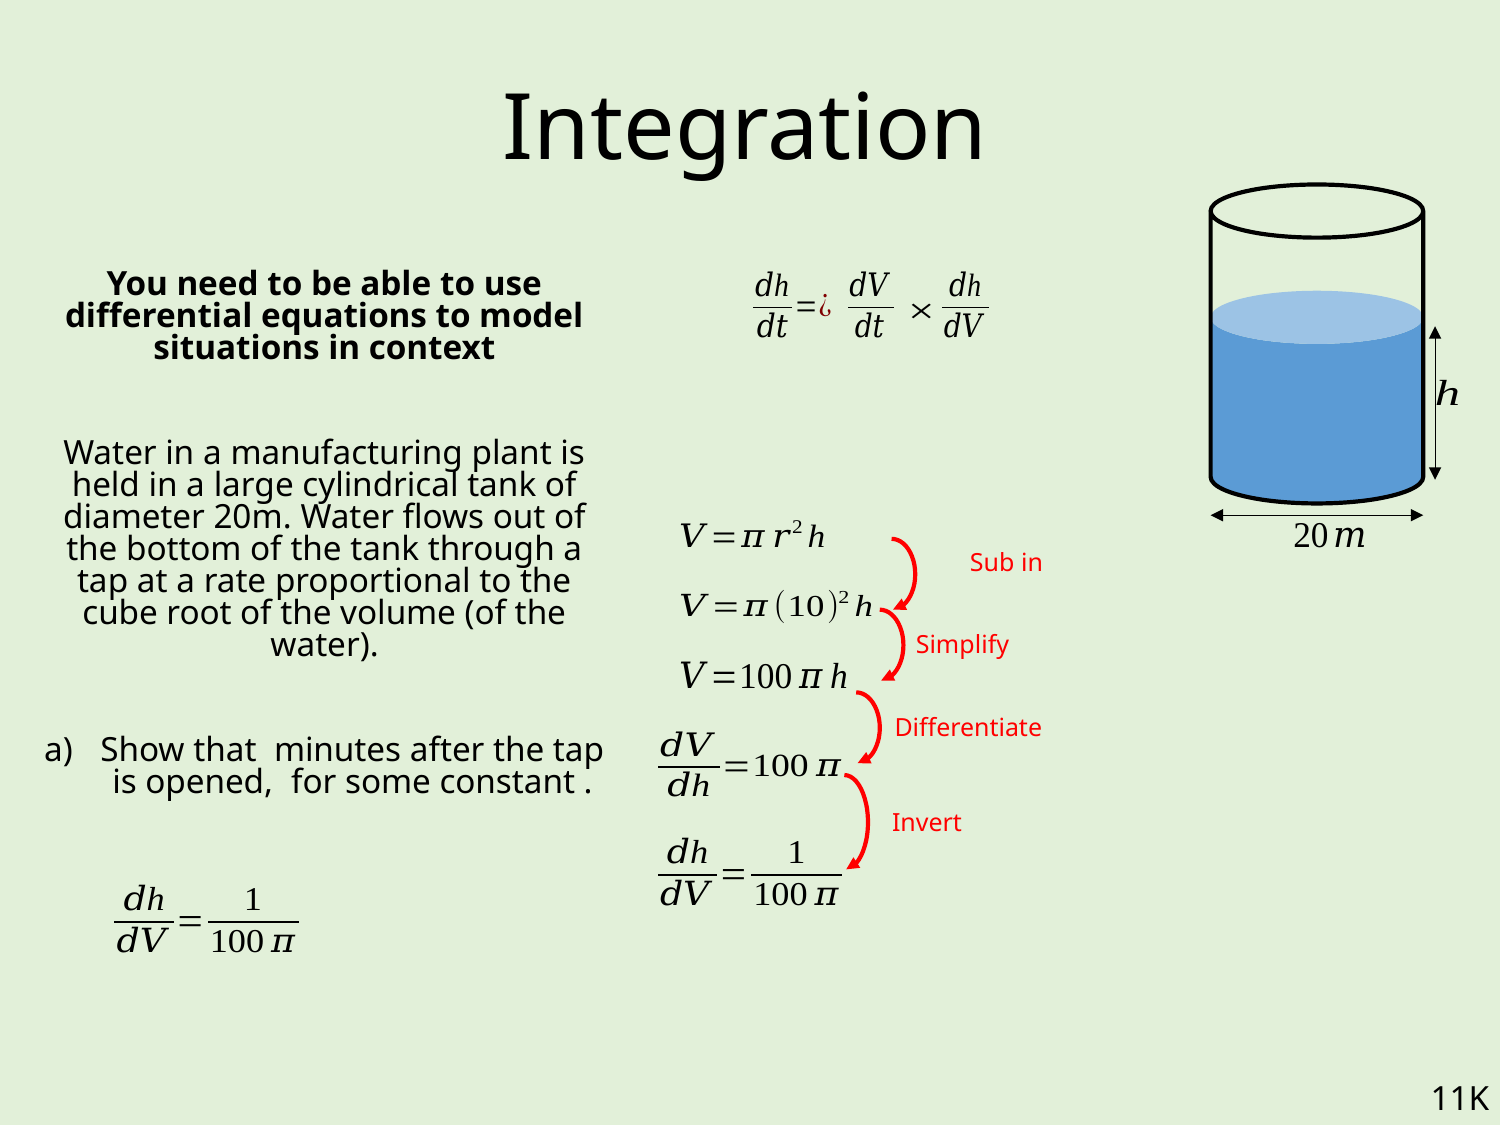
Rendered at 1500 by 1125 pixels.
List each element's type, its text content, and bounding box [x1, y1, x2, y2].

text_box [1212, 186, 1421, 236]
text_box [879, 609, 898, 621]
text_box [1209, 183, 1425, 505]
text_box [880, 667, 899, 681]
text_box Simplify [868, 621, 1057, 667]
text_box Invert [868, 798, 987, 844]
text_box Differentiate [868, 704, 1069, 749]
text_box [856, 691, 876, 764]
text_box [844, 774, 868, 870]
text_box [891, 538, 916, 610]
title Integration [98, 21, 1393, 239]
text_box 11K [1415, 1069, 1500, 1125]
